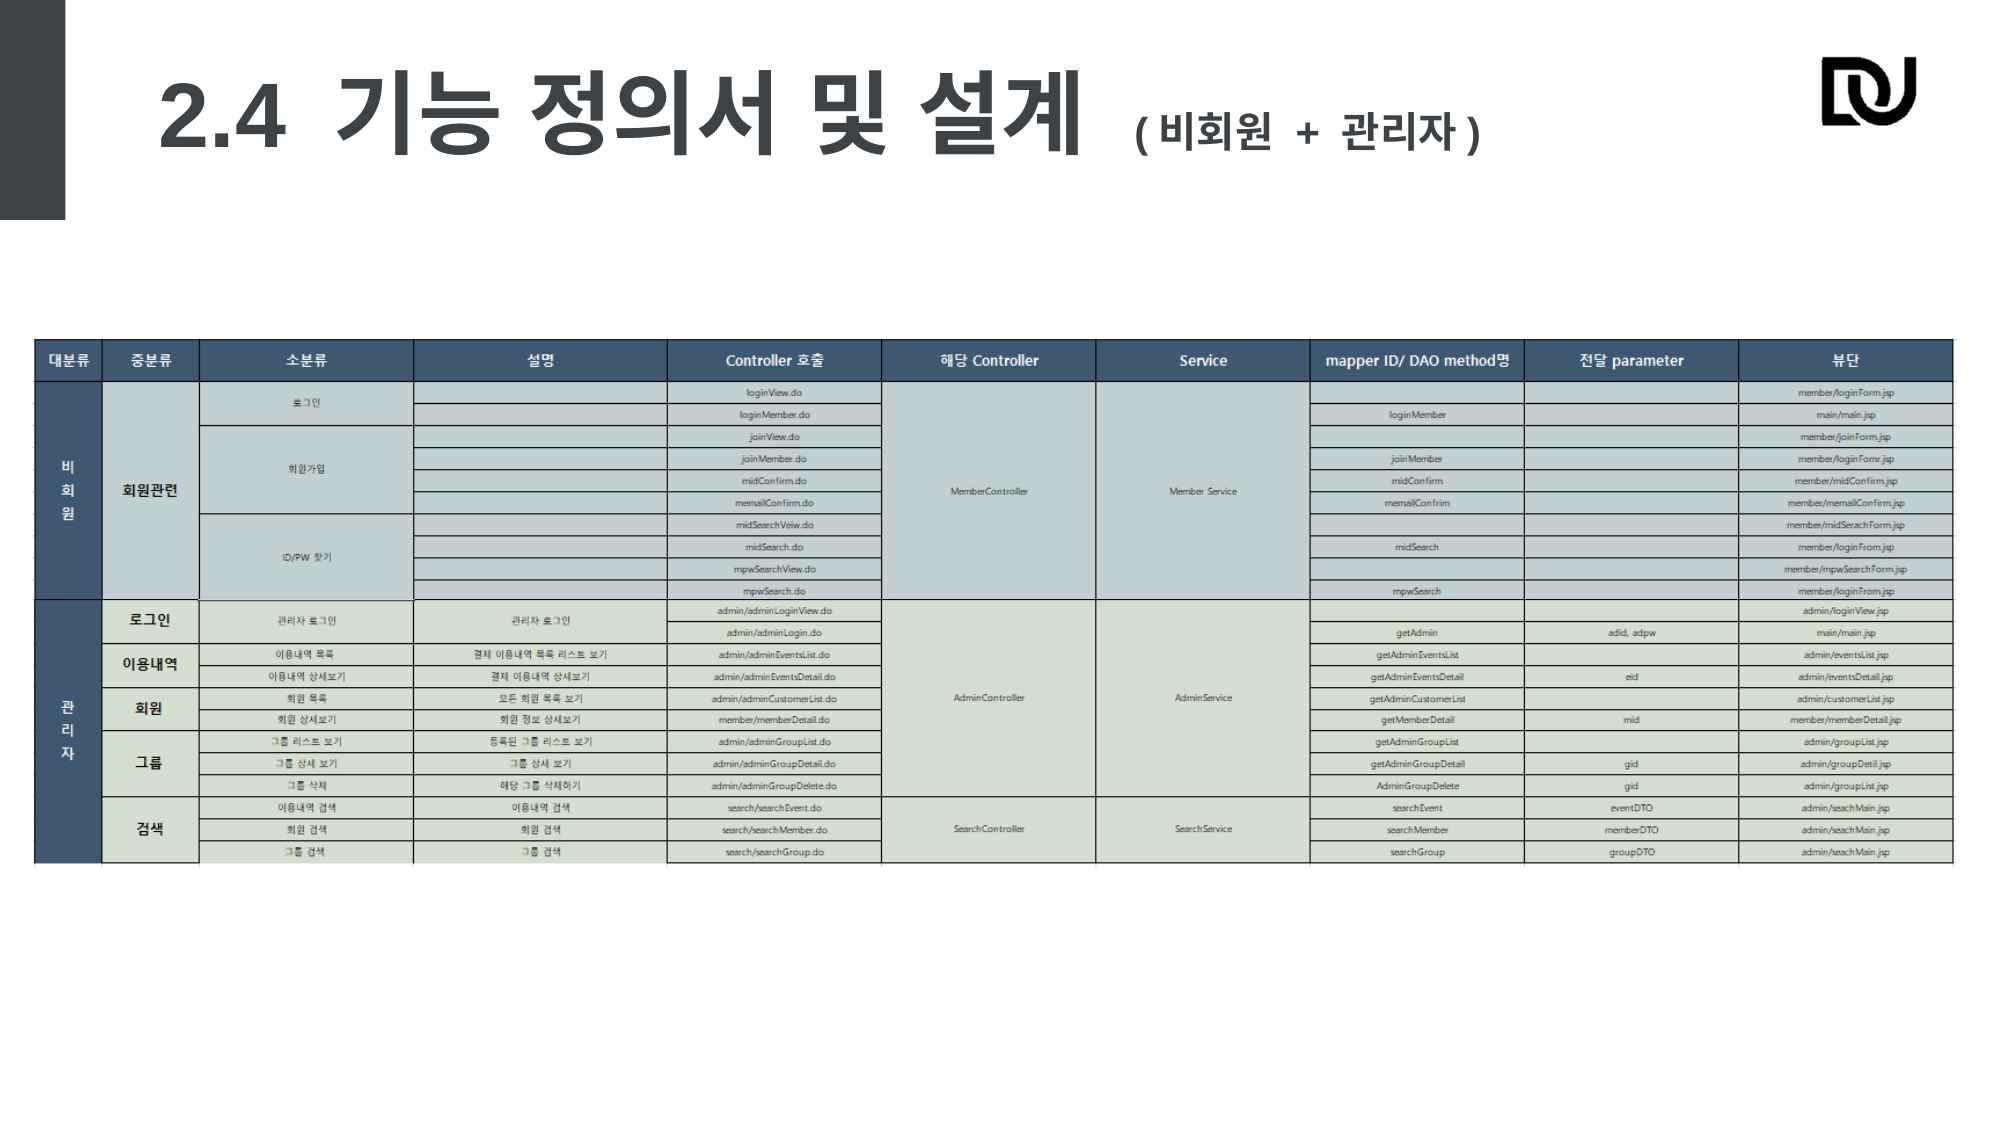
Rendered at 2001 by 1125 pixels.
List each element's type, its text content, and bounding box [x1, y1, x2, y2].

text_box [0, 0, 67, 222]
picture [1814, 48, 1922, 131]
picture [31, 337, 1957, 868]
text_box 2.4 기능 정의서 및 설계 (비회원 + 관리자) [143, 48, 1733, 174]
